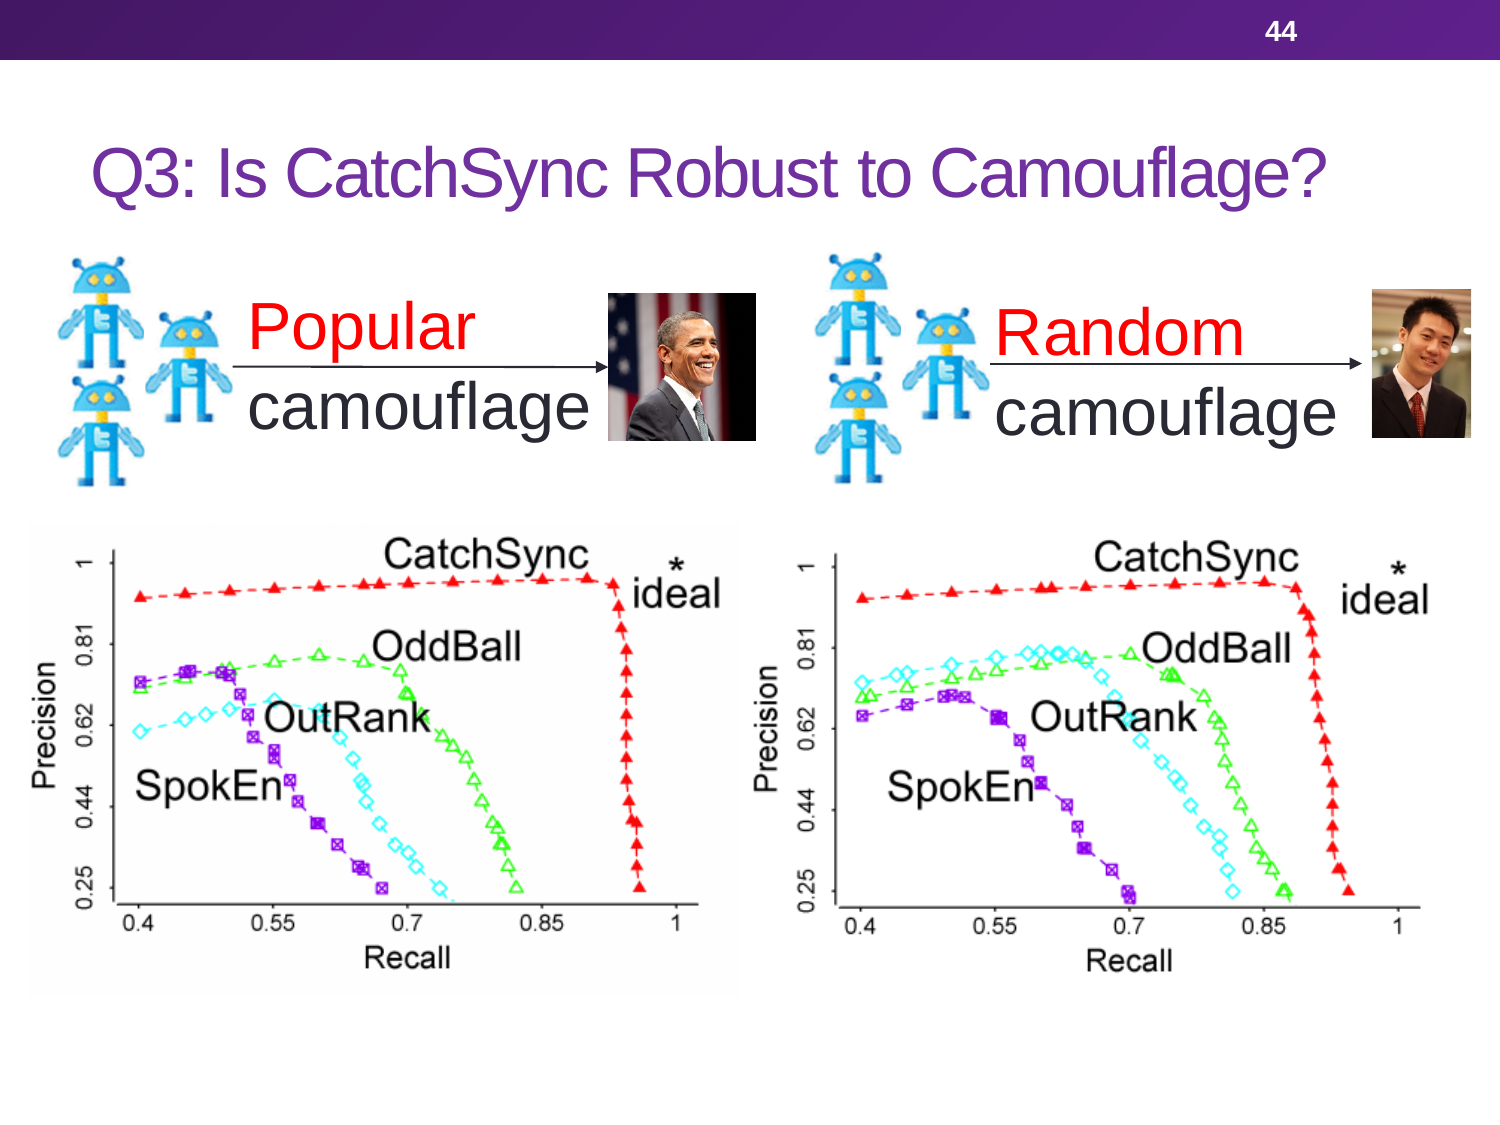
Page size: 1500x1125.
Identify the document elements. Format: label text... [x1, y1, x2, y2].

title Q3: Is CatchSync Robust to Camouflage? [75, 87, 1425, 250]
picture [813, 249, 990, 487]
text_box Random camouflage [979, 281, 1354, 360]
picture [751, 526, 1461, 1000]
text_box Random camouflage [979, 372, 1354, 456]
picture [56, 252, 233, 490]
picture [607, 293, 756, 442]
picture [29, 523, 739, 997]
slide_number 44 [1250, 3, 1425, 57]
picture [1361, 289, 1481, 438]
text_box Popular camouflage [232, 377, 607, 451]
text_box Popular camouflage [232, 275, 607, 363]
